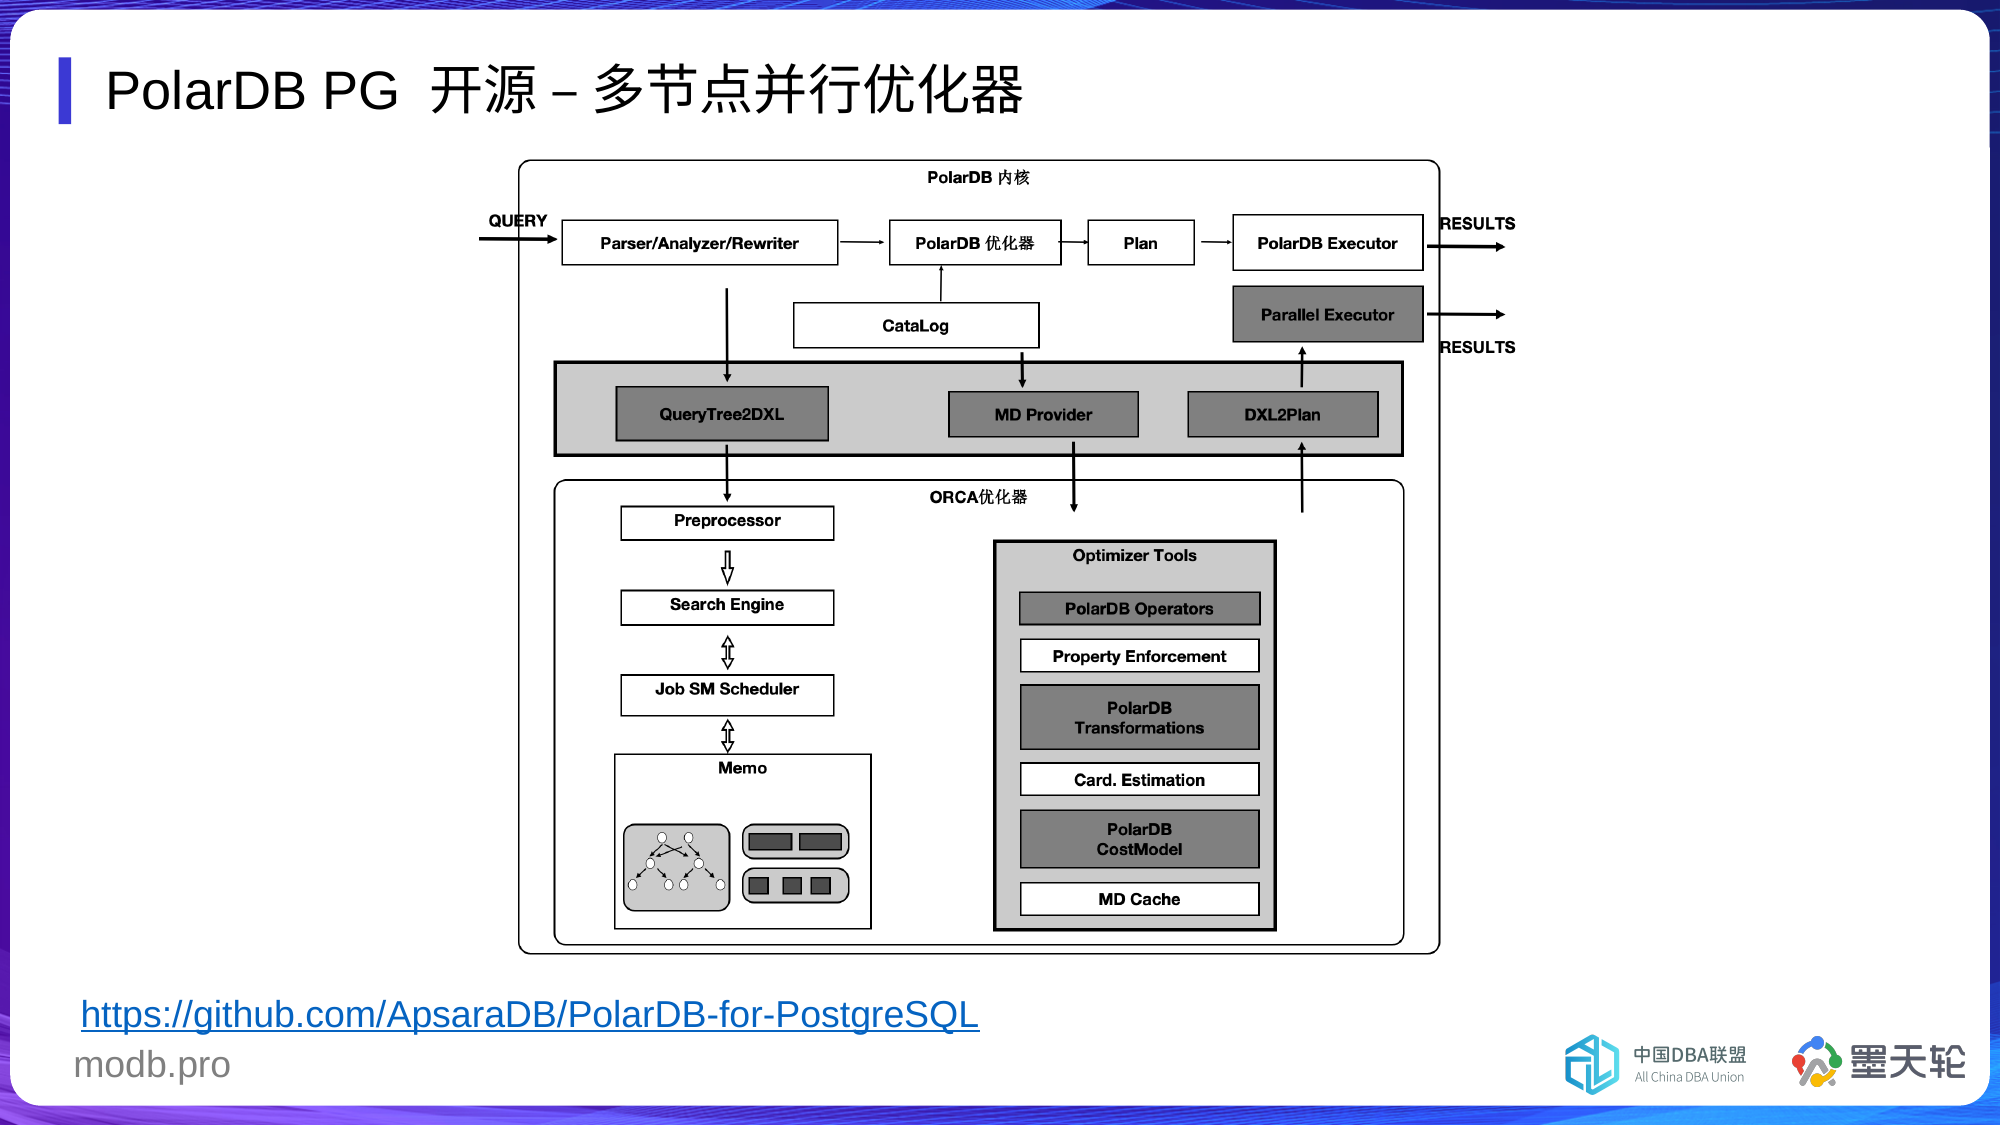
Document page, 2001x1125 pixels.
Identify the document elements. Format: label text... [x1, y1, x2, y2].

picture [0, 0, 2000, 1125]
text_box PolarDB PG 开源 – 多节点并行优化器 [91, 48, 1179, 128]
text_box https://github.com/ApsaraDB/PolarDB-for-PostgreSQL [65, 982, 995, 1043]
